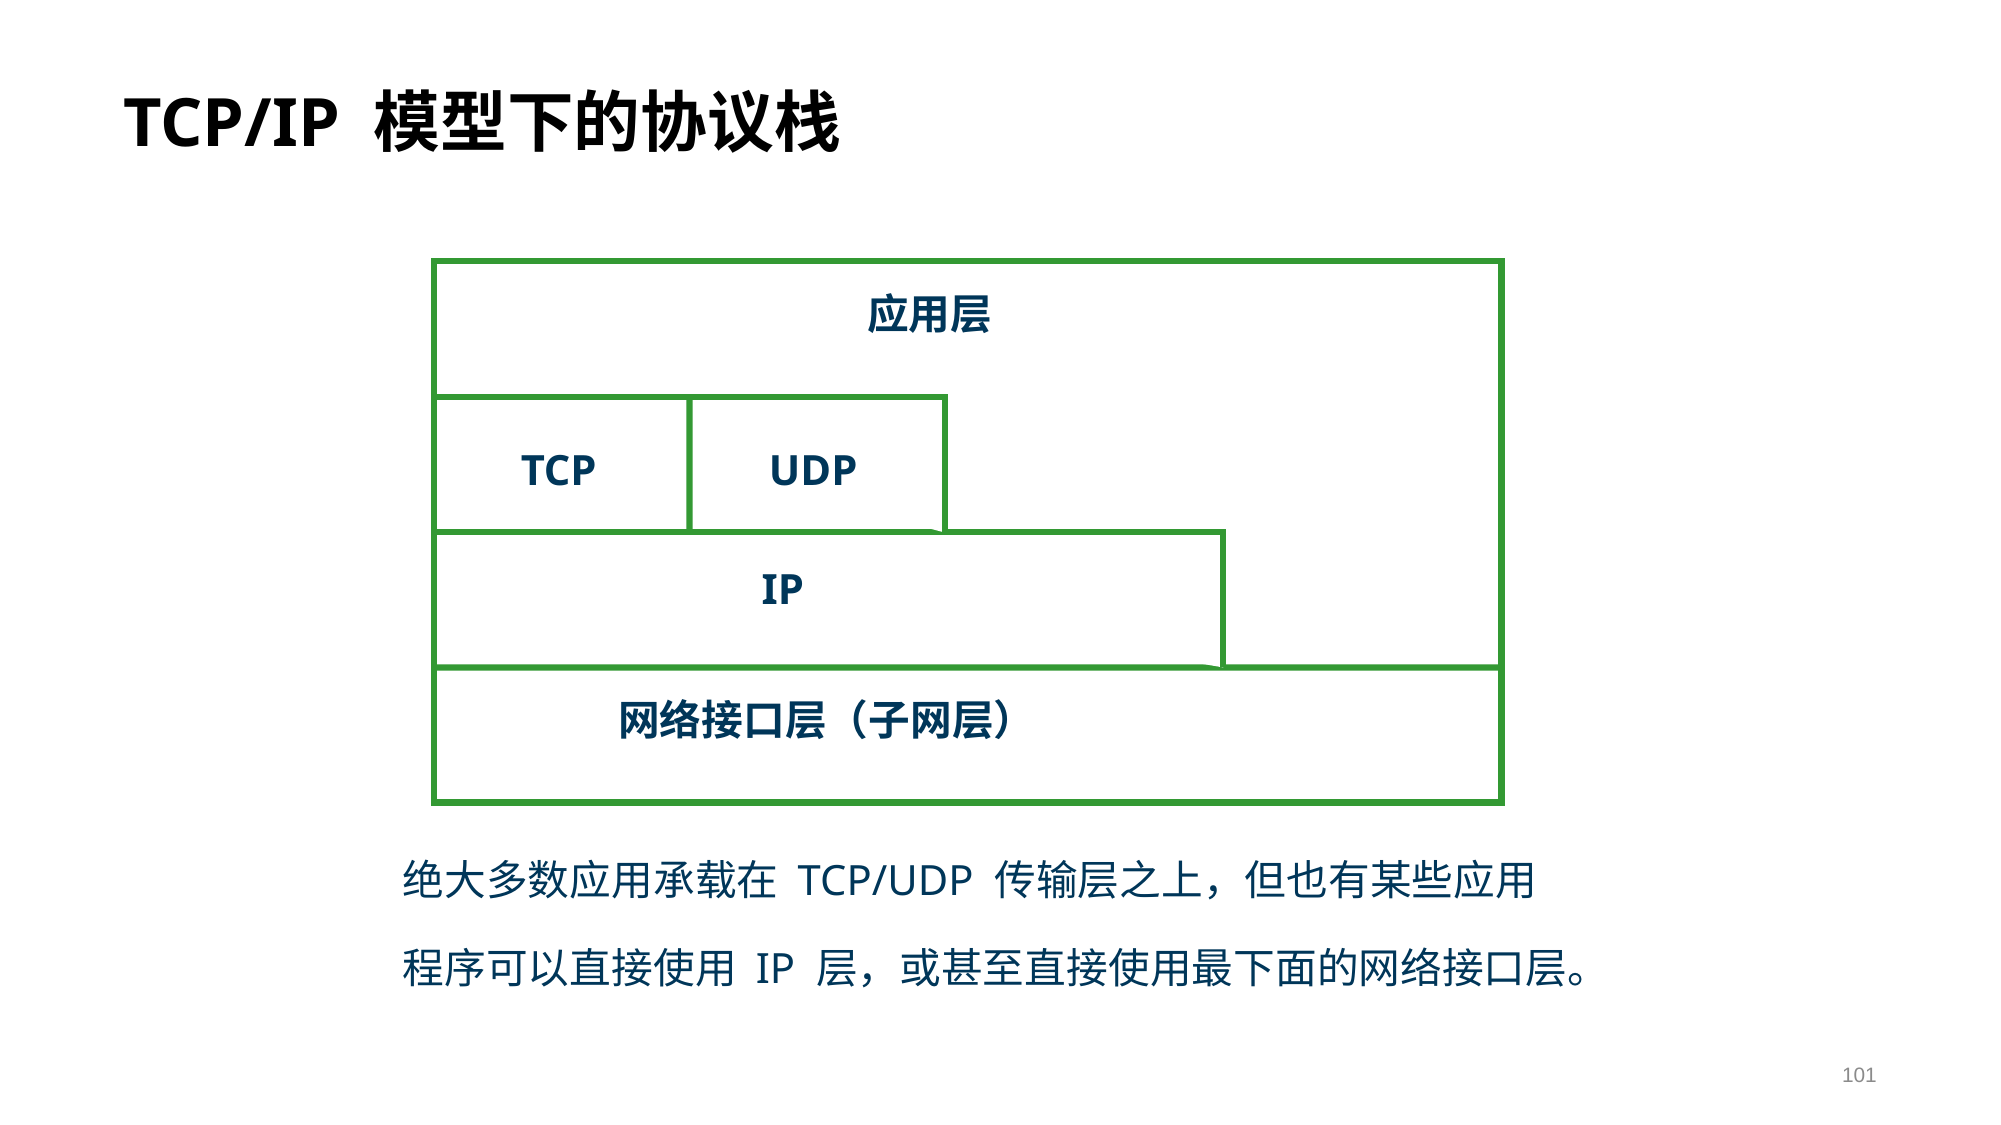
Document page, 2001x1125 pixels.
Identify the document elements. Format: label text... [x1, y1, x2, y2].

text_box [70, 11, 1930, 138]
text_box 绝大多数应用承载在 TCP/UDP 传输层之上，但也有某些应用 程序可以直接使用 IP 层，或甚至直接使用最下面的网络接口层。 [387, 821, 1608, 1000]
slide_number 101 [1759, 1051, 1892, 1097]
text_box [434, 261, 1502, 803]
title TCP/IP 模型下的协议栈 [108, 138, 1890, 168]
